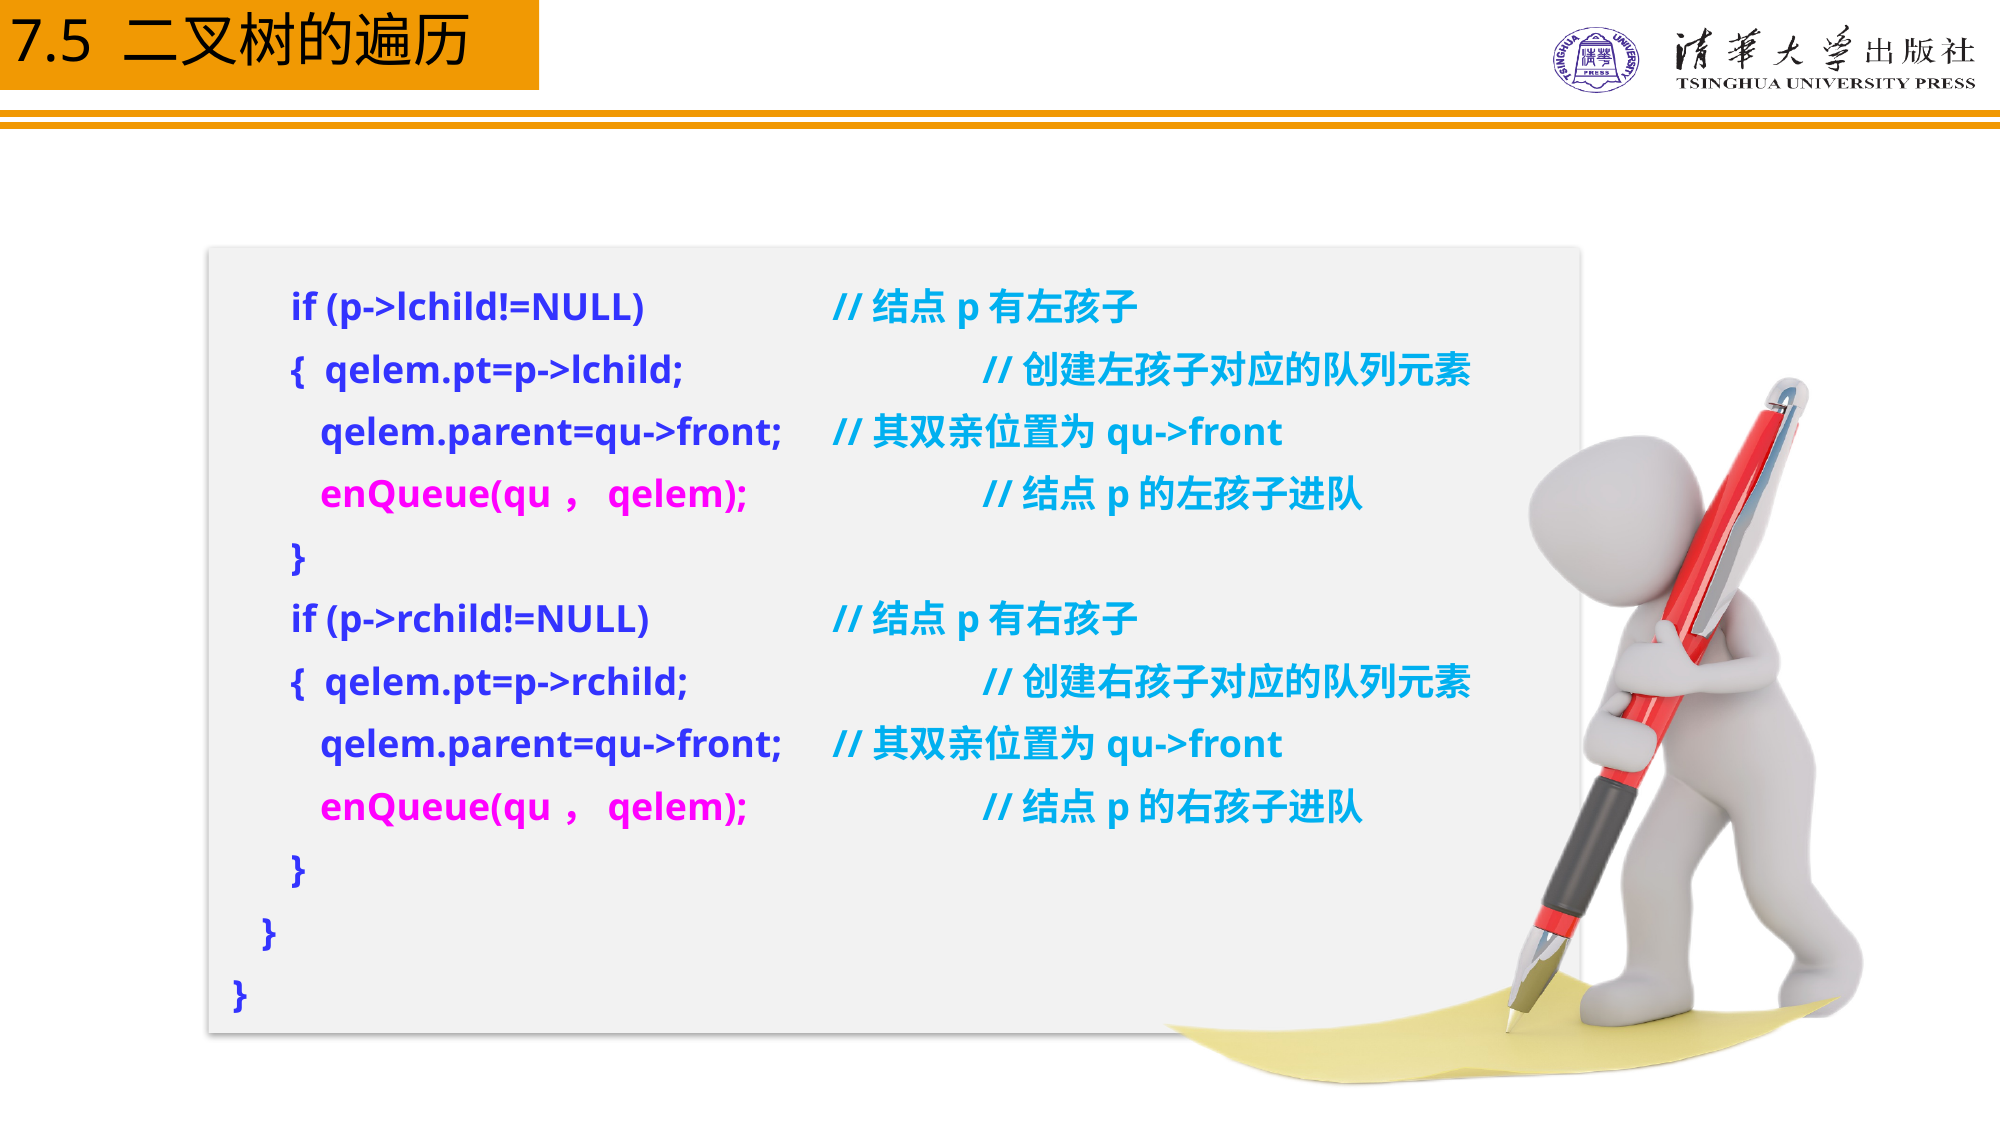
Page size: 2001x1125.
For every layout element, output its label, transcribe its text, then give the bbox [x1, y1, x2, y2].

picture [1092, 314, 2000, 1125]
text_box if (p->lchild!=NULL) //结点p有左孩子 { qelem.pt=p->lchild; //创建左孩子对应的队列元素 qelem.parent=qu->front; //其双亲位置为qu->front enQueue(qu，qelem); //结点p的左孩子进队 } if (p->rchild!=NULL) //结点p有右孩子 { qelem.pt=p->rchild; //创建右孩子对应的队列元素 qelem.parent=qu->front; //其双亲位置为qu->front enQueue(qu，qelem); //结点p的右孩子进队 } } } [208, 247, 1580, 1034]
picture [1504, 0, 2001, 144]
